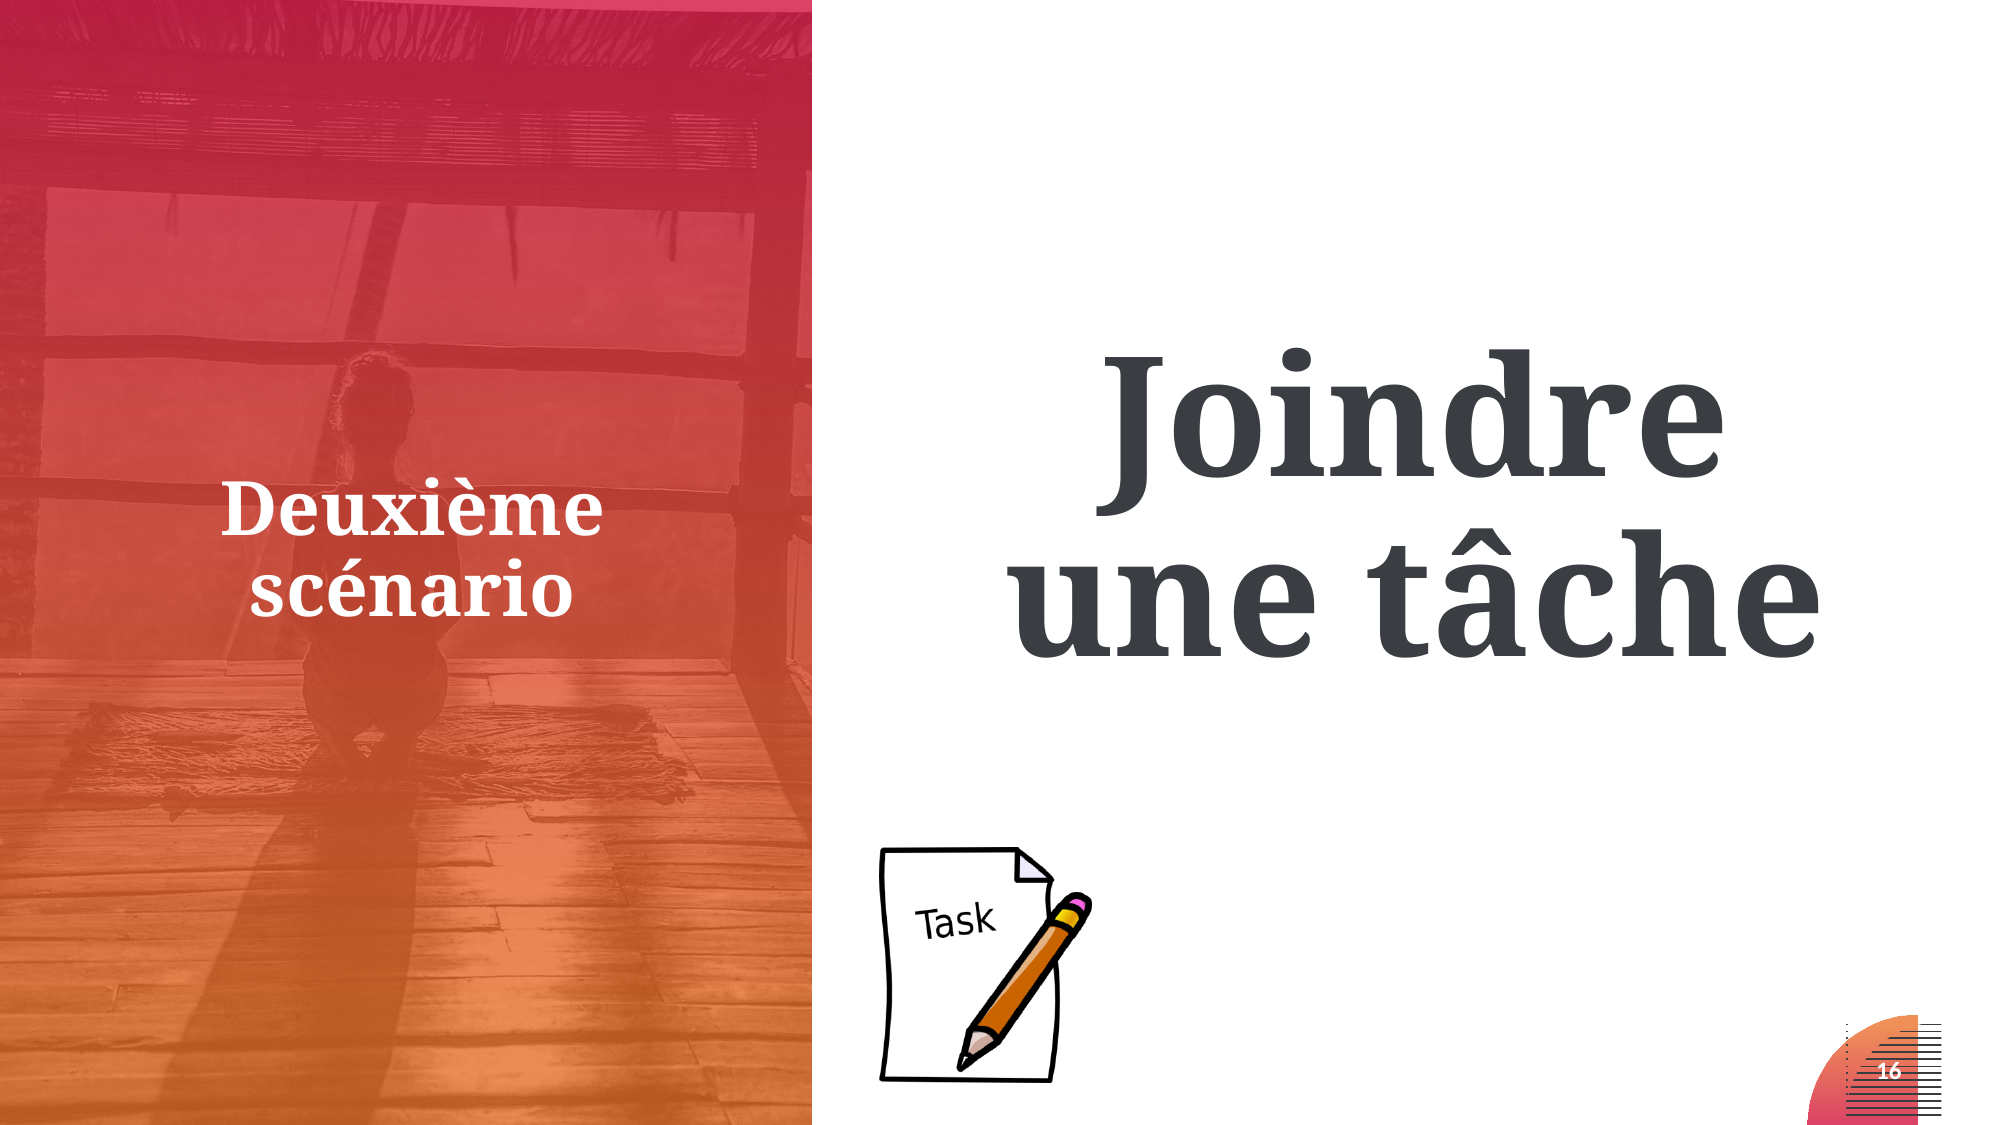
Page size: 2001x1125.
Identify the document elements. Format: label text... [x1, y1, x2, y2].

picture [0, 0, 811, 1125]
text_box Joindre une tâche [930, 301, 1900, 723]
picture [879, 847, 1092, 1083]
slide_number 16 [1839, 1039, 1917, 1100]
